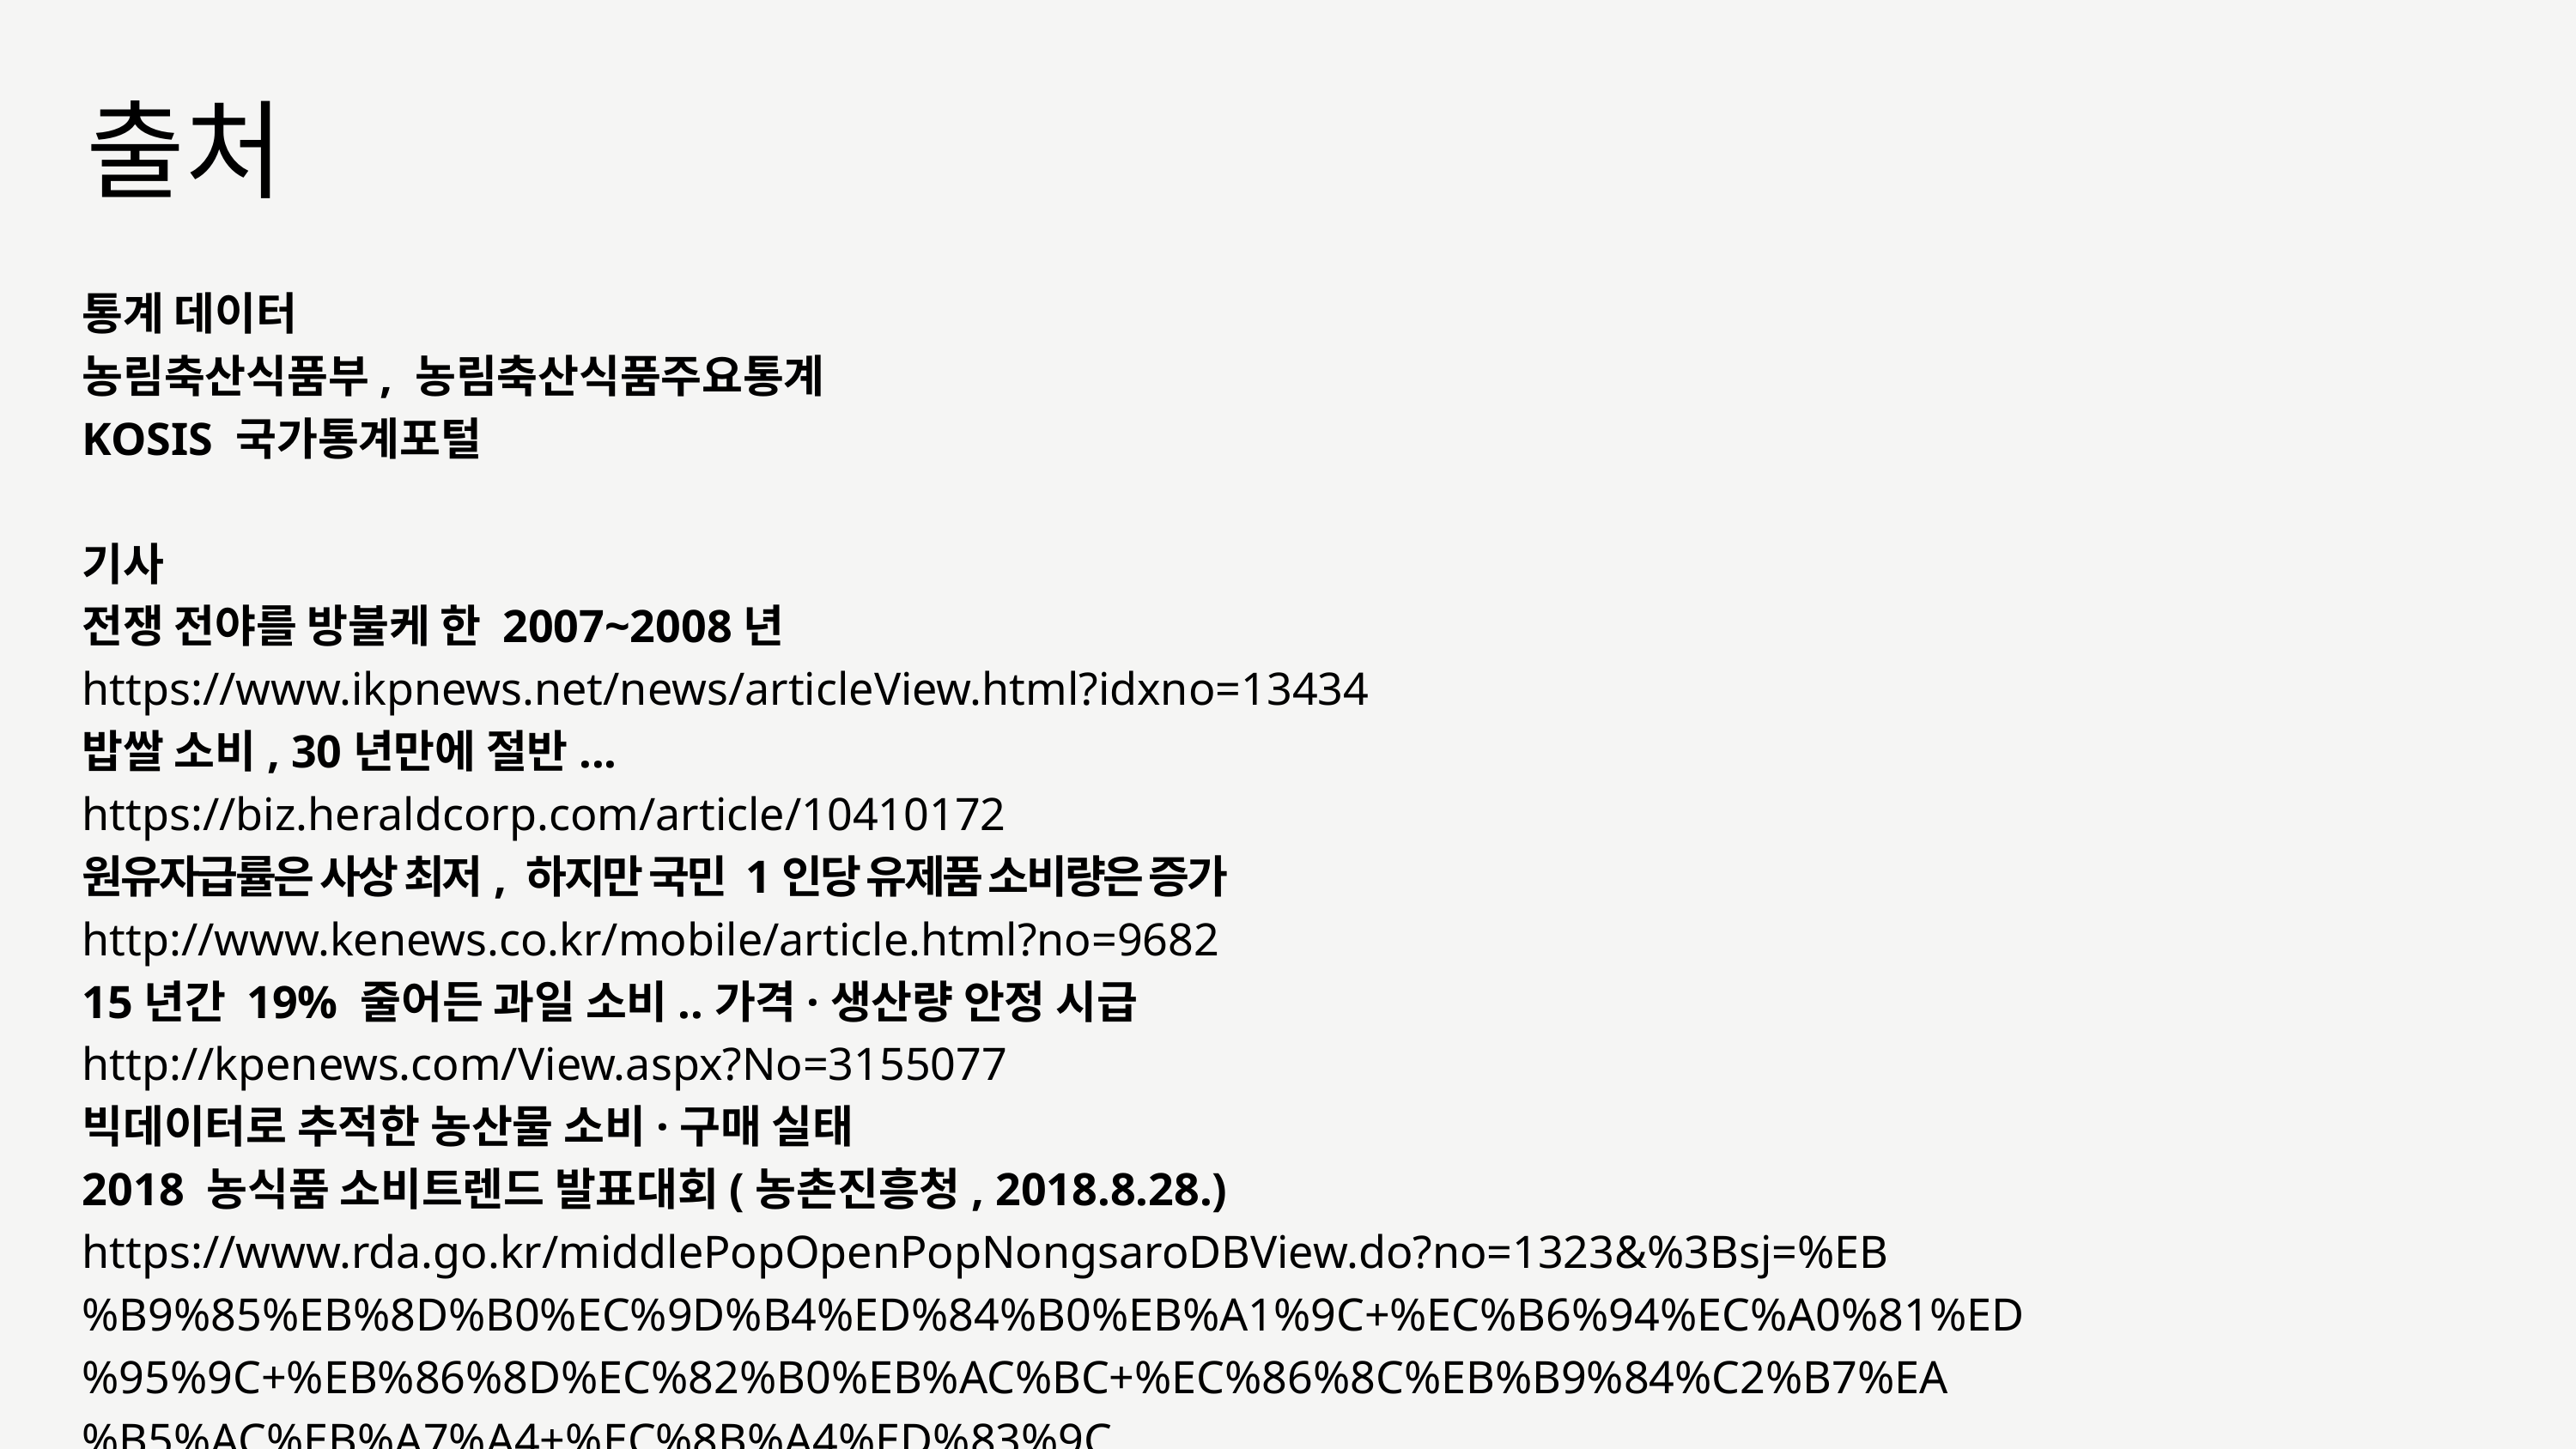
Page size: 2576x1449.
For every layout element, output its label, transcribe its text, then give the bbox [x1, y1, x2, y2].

text_box 통계 데이터 농림축산식품부, 농림축산식품주요통계 KOSIS 국가통계포털 기사 전쟁 전야를 방불케 한 2007~2008년 https://www.ikpnews.net/news/articleView.html?idxno=13434 밥쌀 소비, 30년만에 절반... https://biz.heraldcorp.com/article/10410172 원유자급률은 사상 최저, 하지만 국민 1인당 유제품 소비량은 증가 http://www.kenews.co.kr/mobile/article.html?no=9682 15년간 19% 줄어든 과일 소비..가격·생산량 안정 시급 http://kpenews.com/View.aspx?No=3155077 빅데이터로 추적한 농산물 소비·구매 실태 2018 농식품 소비트렌드 발표대회(농촌진흥청, 2018.8.28.) https://www.rda.go.kr/middlePopOpenPopNongsaroDBView.do?no=1323&%3Bsj=%EB%B9%85%EB%8D%B0%EC%9D%B4%ED%84%B0%EB%A1%9C+%EC%B6%94%EC%A0%81%ED%95%9C+%EB%86%8D%EC%82%B0%EB%AC%BC+%EC%86%8C%EB%B9%84%C2%B7%EA%B5%AC%EB%A7%A4+%EC%8B%A4%ED%83%9C [82, 276, 2094, 1449]
text_box 출처 [82, 61, 289, 212]
